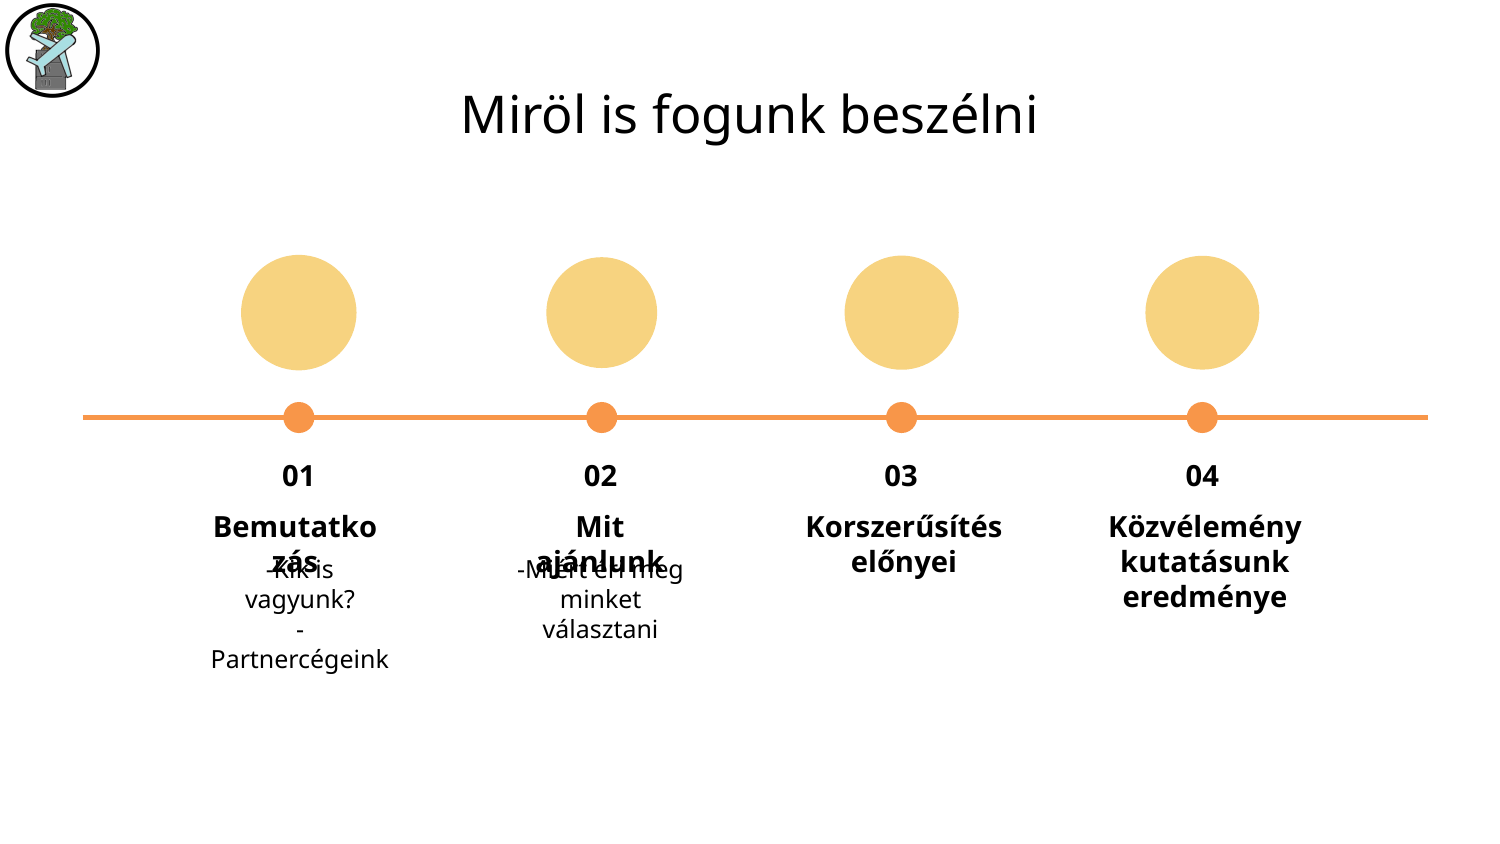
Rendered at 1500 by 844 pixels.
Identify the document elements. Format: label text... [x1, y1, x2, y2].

text_box -Kik is vagyunk? -Partnercégeink [192, 538, 406, 698]
text_box Mit ajánlunk [494, 493, 706, 538]
text_box [844, 255, 959, 370]
text_box 03 [818, 442, 984, 494]
text_box 01 [216, 442, 382, 494]
text_box Bemutatkozás [192, 493, 398, 538]
title Miröl is fogunk beszélni [166, 72, 1425, 159]
text_box [285, 426, 312, 434]
text_box [1145, 255, 1260, 370]
text_box [1189, 426, 1216, 434]
text_box [283, 401, 315, 416]
text_box Közvélemény kutatásunk eredménye [1070, 493, 1340, 545]
text_box [888, 426, 915, 434]
text_box [586, 401, 618, 416]
text_box [886, 401, 917, 416]
text_box Korszerűsítés előnyei [770, 493, 1038, 545]
text_box [588, 426, 615, 434]
text_box 04 [1119, 442, 1285, 494]
text_box [546, 257, 658, 369]
text_box [1186, 401, 1218, 416]
picture [0, 0, 162, 160]
text_box 02 [518, 442, 684, 494]
text_box -Miért éri meg minket választani [494, 538, 708, 698]
text_box [241, 254, 357, 371]
